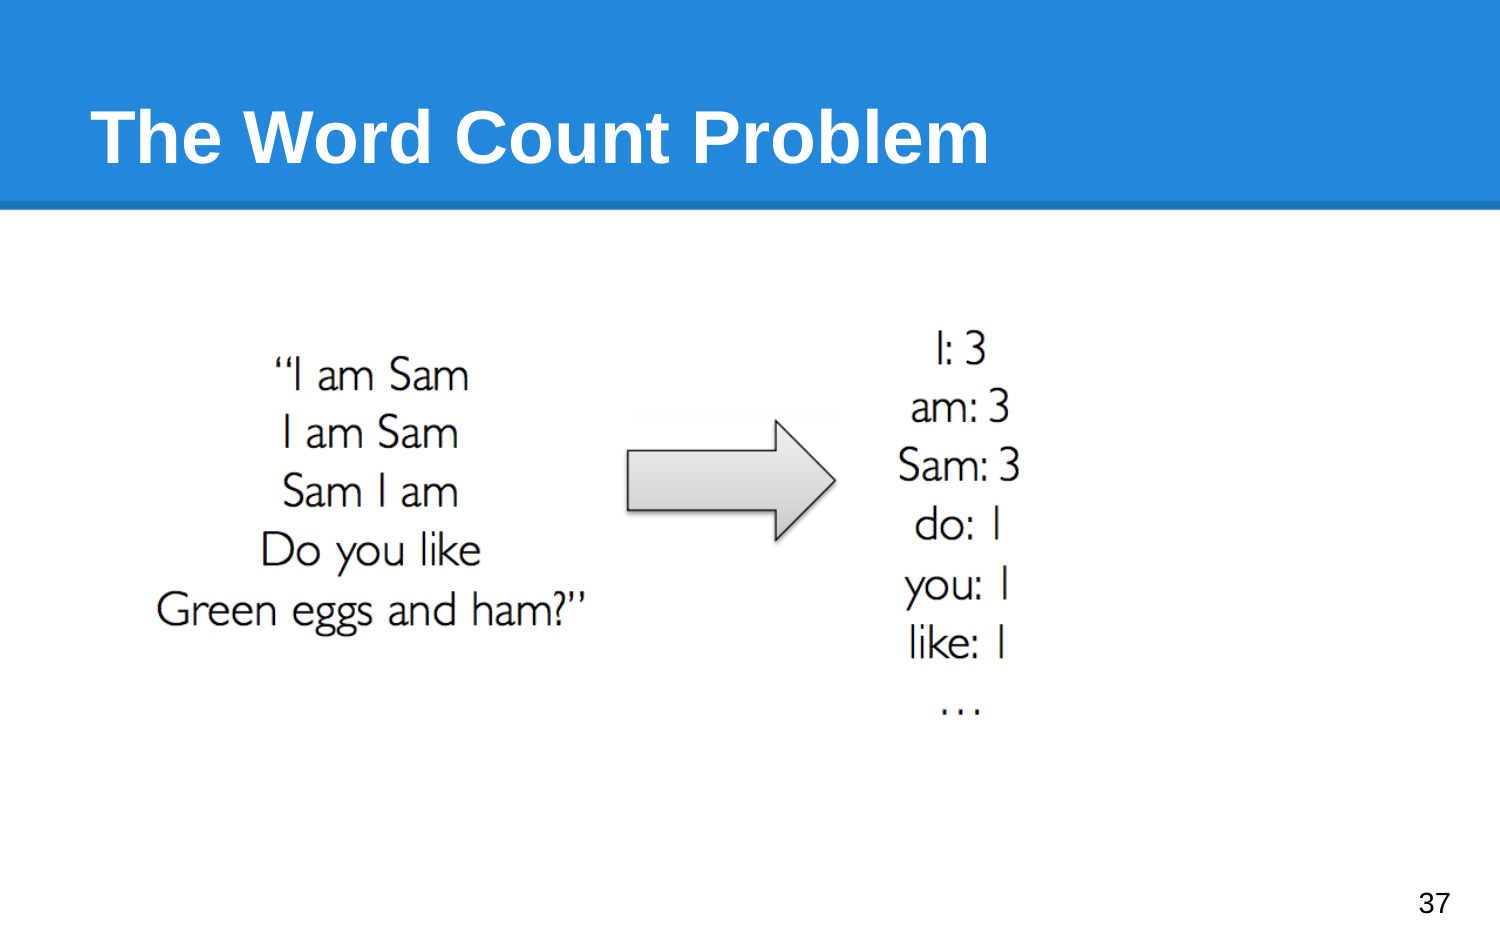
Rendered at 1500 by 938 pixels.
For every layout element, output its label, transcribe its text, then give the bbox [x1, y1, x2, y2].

picture [137, 281, 1057, 763]
slide_number ‹#› [1403, 865, 1494, 938]
title The Word Count Problem [75, 37, 1425, 194]
